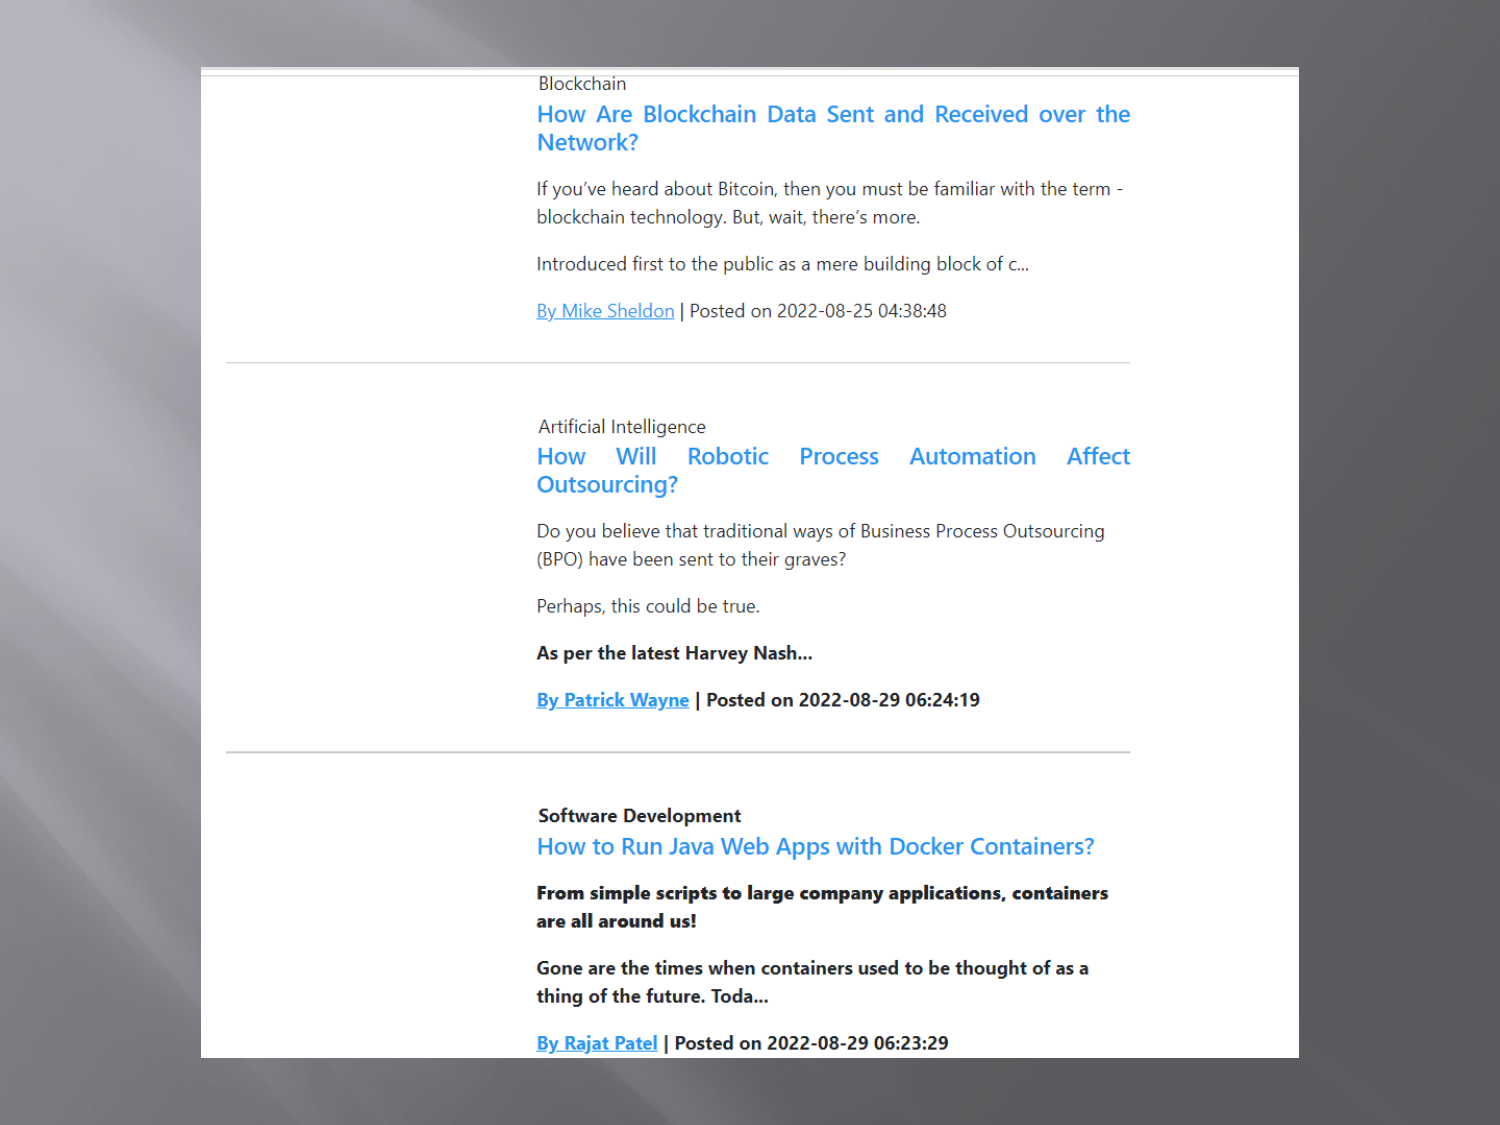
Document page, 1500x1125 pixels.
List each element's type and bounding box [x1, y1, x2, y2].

picture [200, 67, 1300, 1058]
